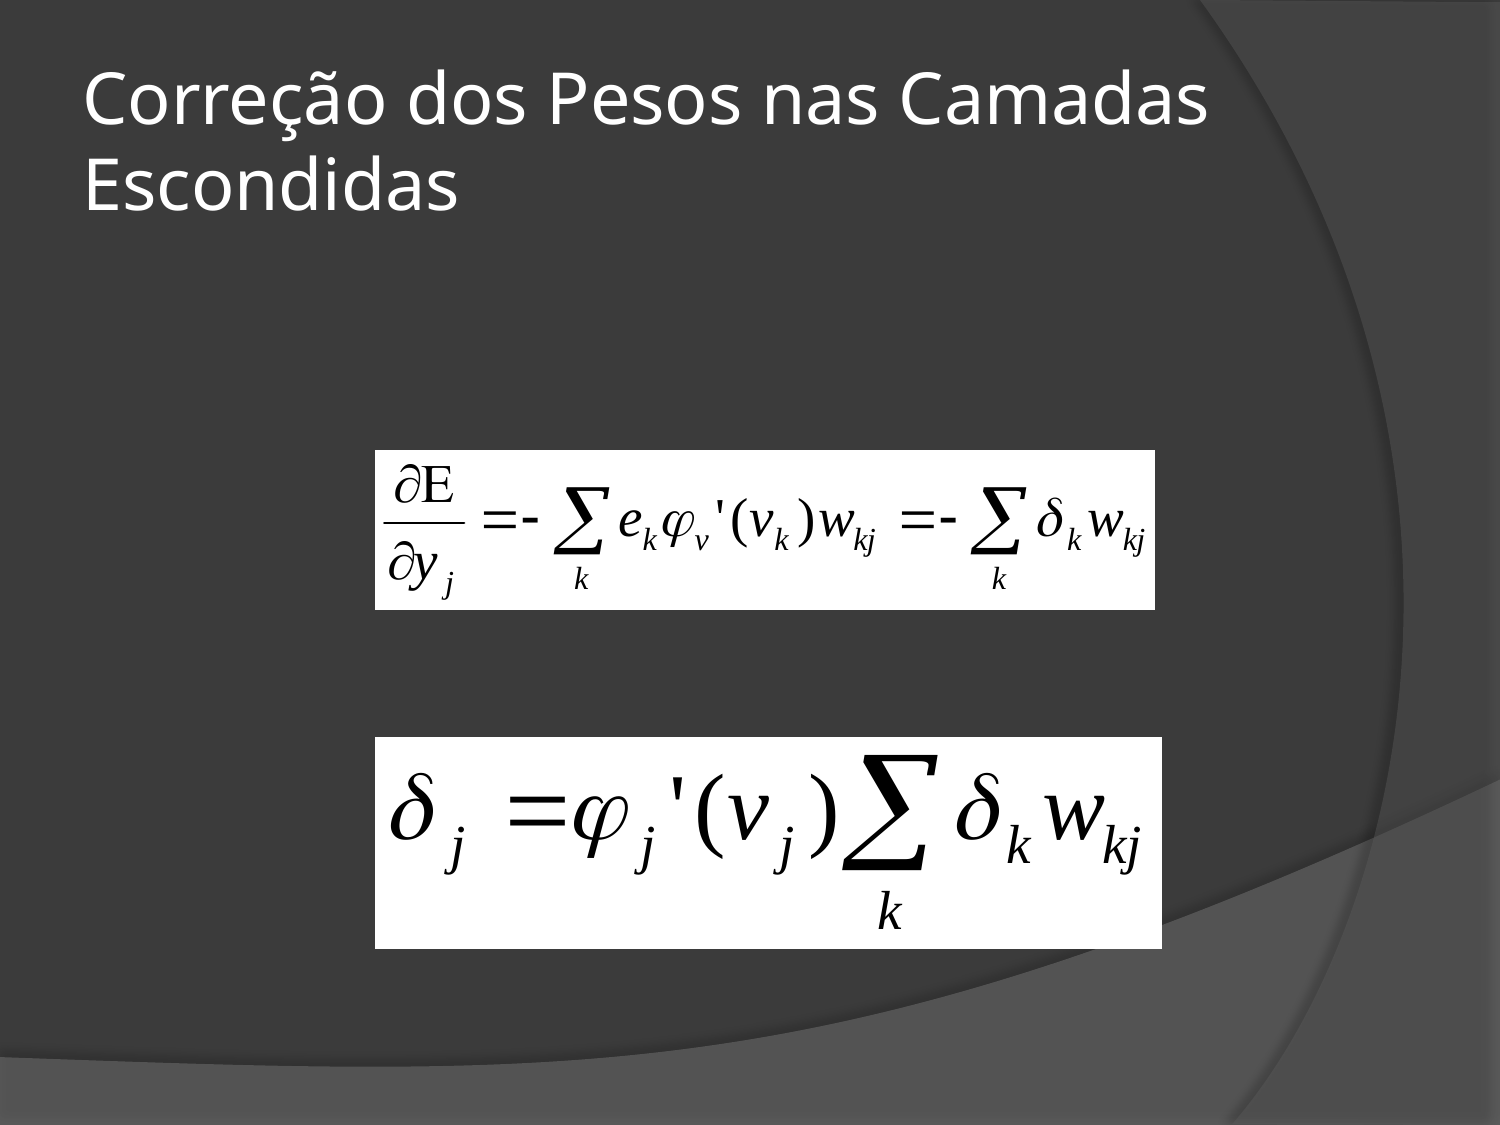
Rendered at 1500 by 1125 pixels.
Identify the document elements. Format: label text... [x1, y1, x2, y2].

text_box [374, 449, 1156, 611]
title Correção dos Pesos nas Camadas Escondidas [75, 45, 1300, 233]
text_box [374, 737, 1163, 950]
